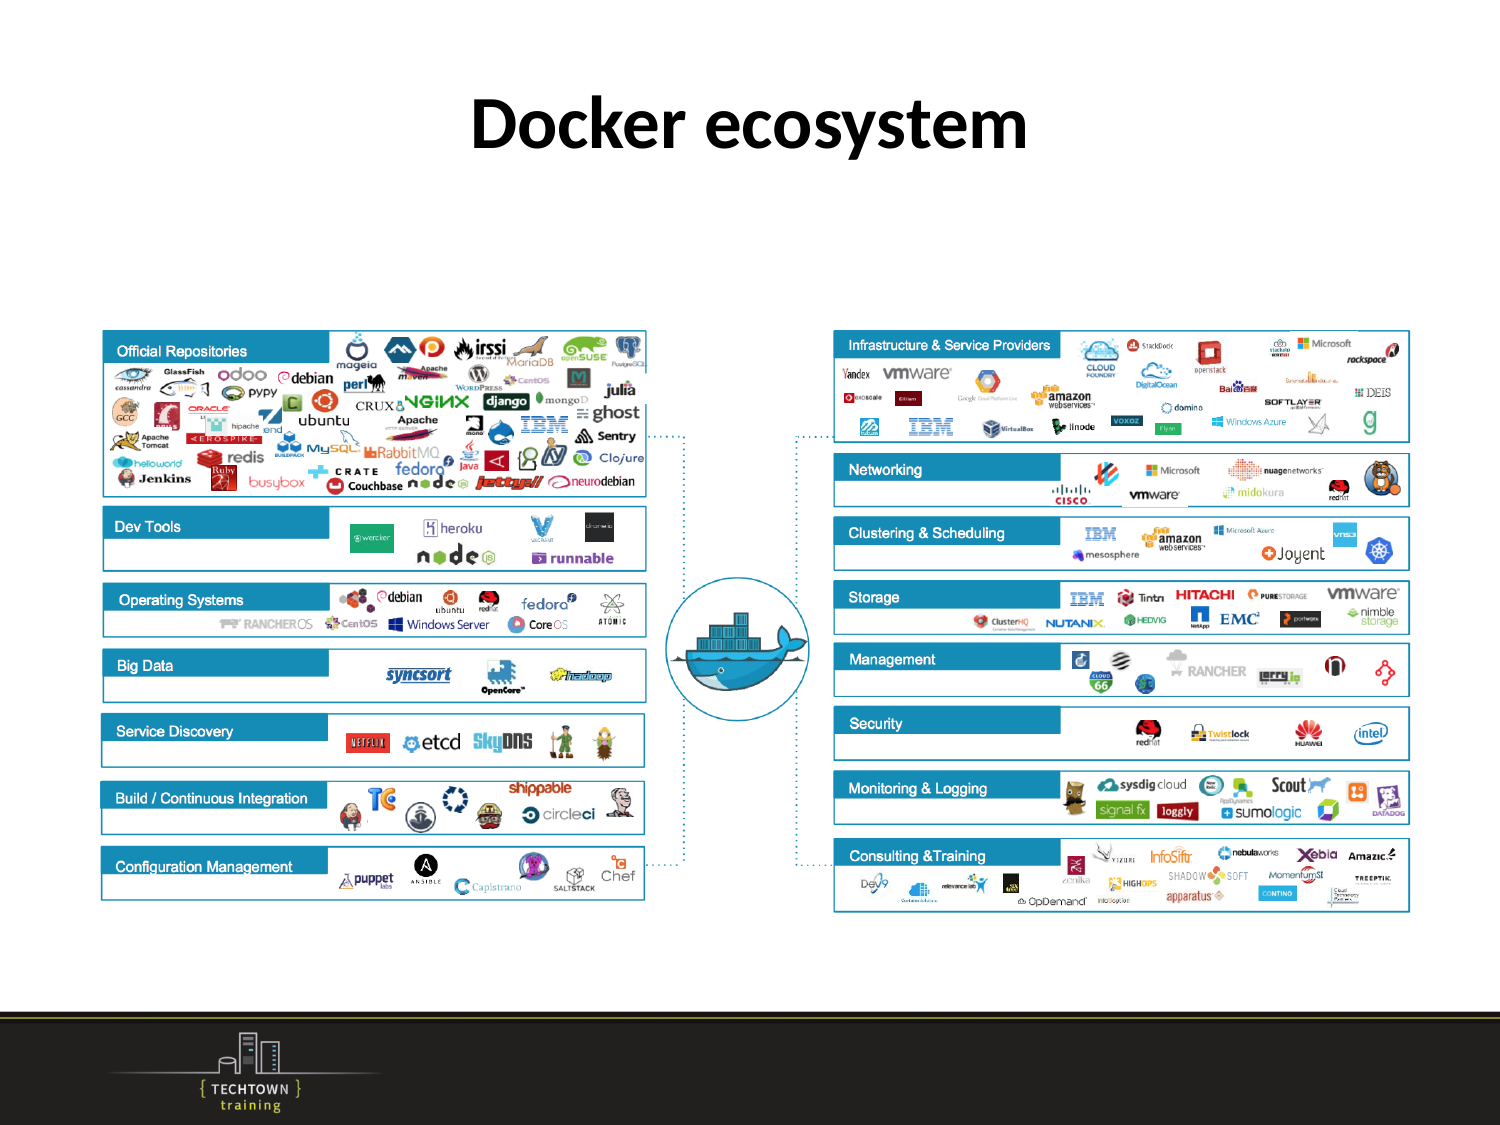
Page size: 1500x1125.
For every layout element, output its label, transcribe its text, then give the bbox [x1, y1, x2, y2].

picture [0, 0, 1500, 1125]
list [74, 303, 1426, 924]
title Docker ecosystem [75, 24, 1425, 213]
